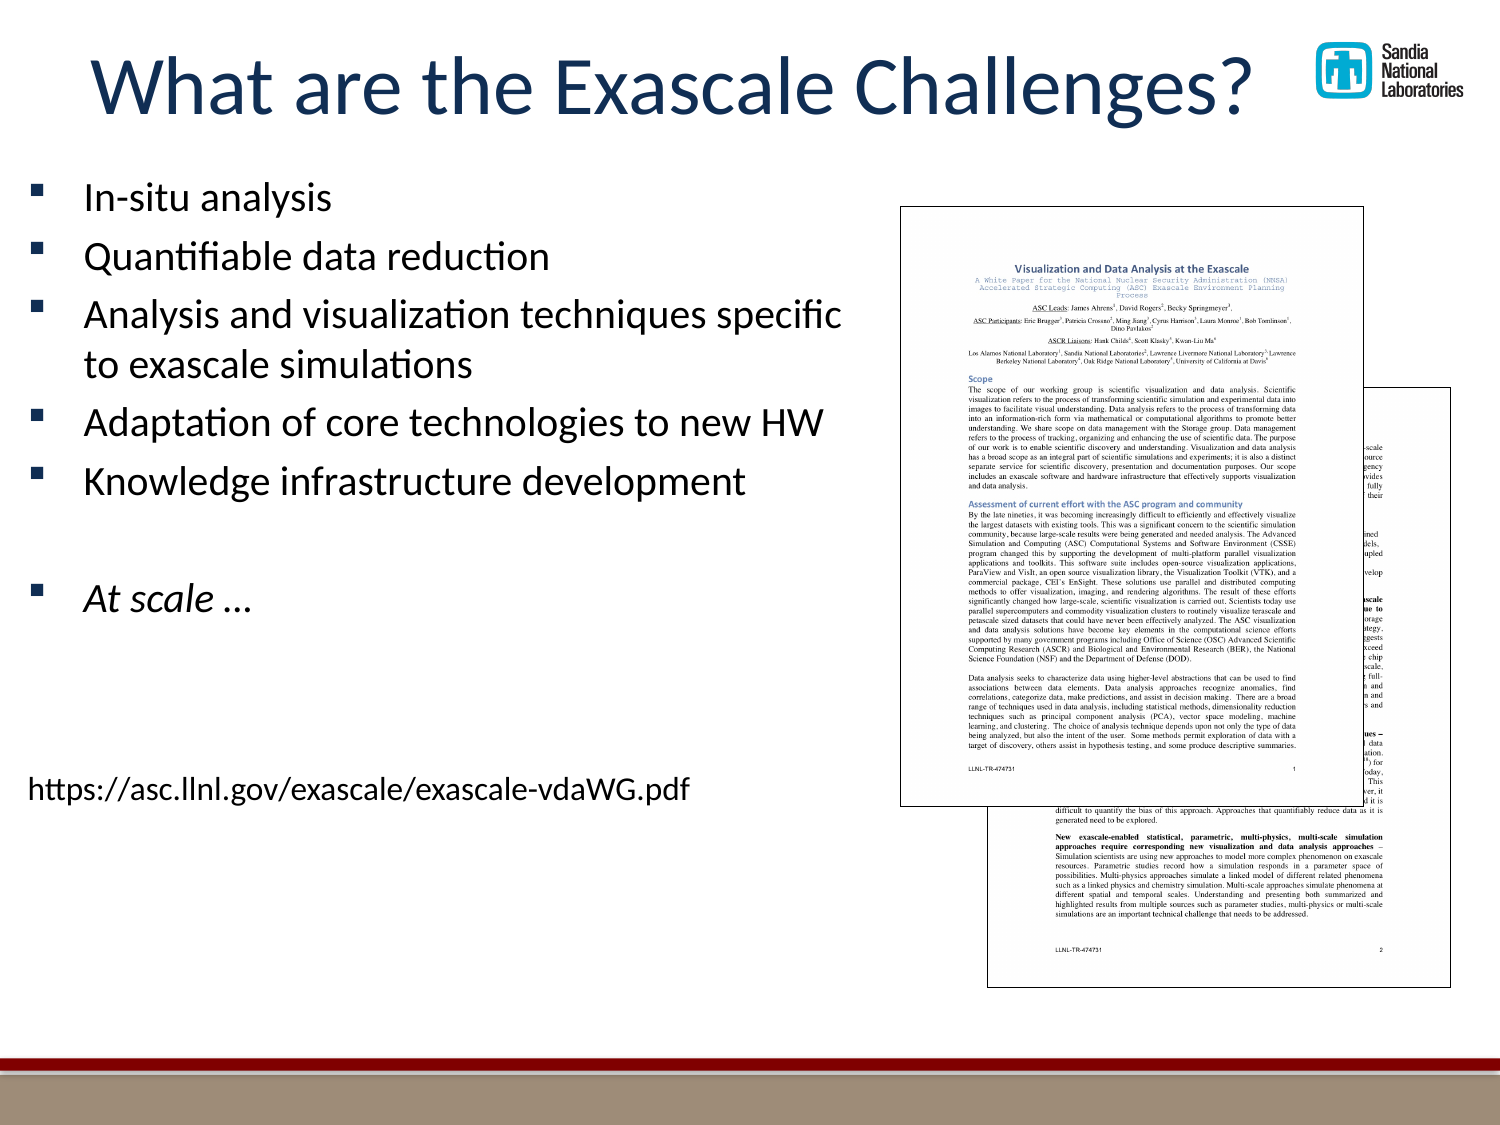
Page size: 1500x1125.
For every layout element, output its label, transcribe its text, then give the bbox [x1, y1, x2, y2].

title What are the Exascale Challenges? [74, 0, 1426, 163]
picture [1426, 37, 1467, 105]
picture [899, 205, 1452, 988]
list In-situ analysis Quantifiable data reduction Analysis and visualization techniques specific to exascale simulations Adaptation of core technologies to new HW Knowledge infrastructure development At scale … https://asc.llnl.gov/exascale/exascale-vdaWG.pdf [12, 162, 901, 1059]
